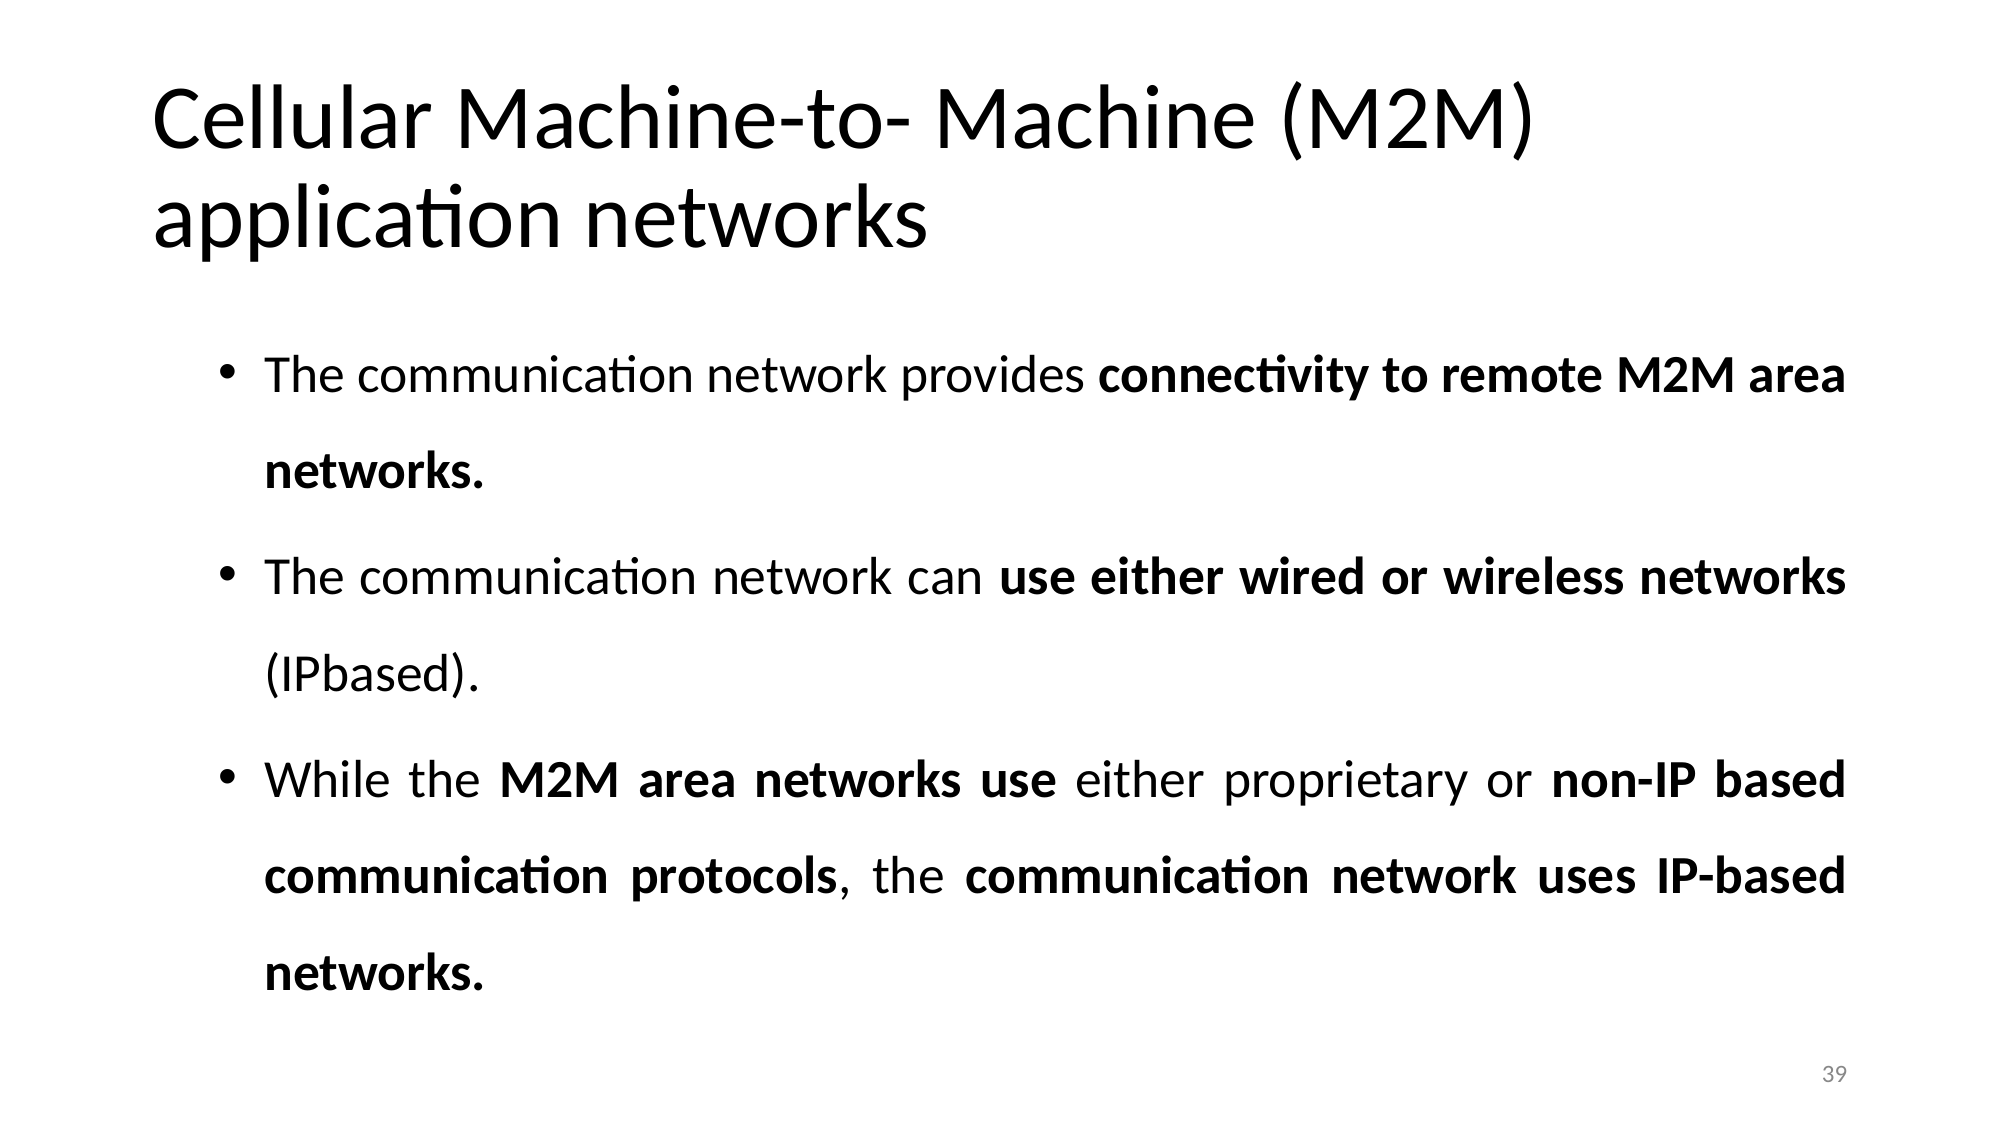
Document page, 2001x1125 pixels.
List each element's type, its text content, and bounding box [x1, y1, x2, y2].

slide_number 39 [1412, 1042, 1863, 1103]
list The communication network provides connectivity to remote M2M area networks. The communication network can use either wired or wireless networks (IPbased). While the M2M area networks use either proprietary or non-IP based communication protocols, the communication network uses IP-based networks. [137, 299, 1863, 1014]
title Cellular Machine-to- Machine (M2M) application networks [137, 59, 1863, 278]
